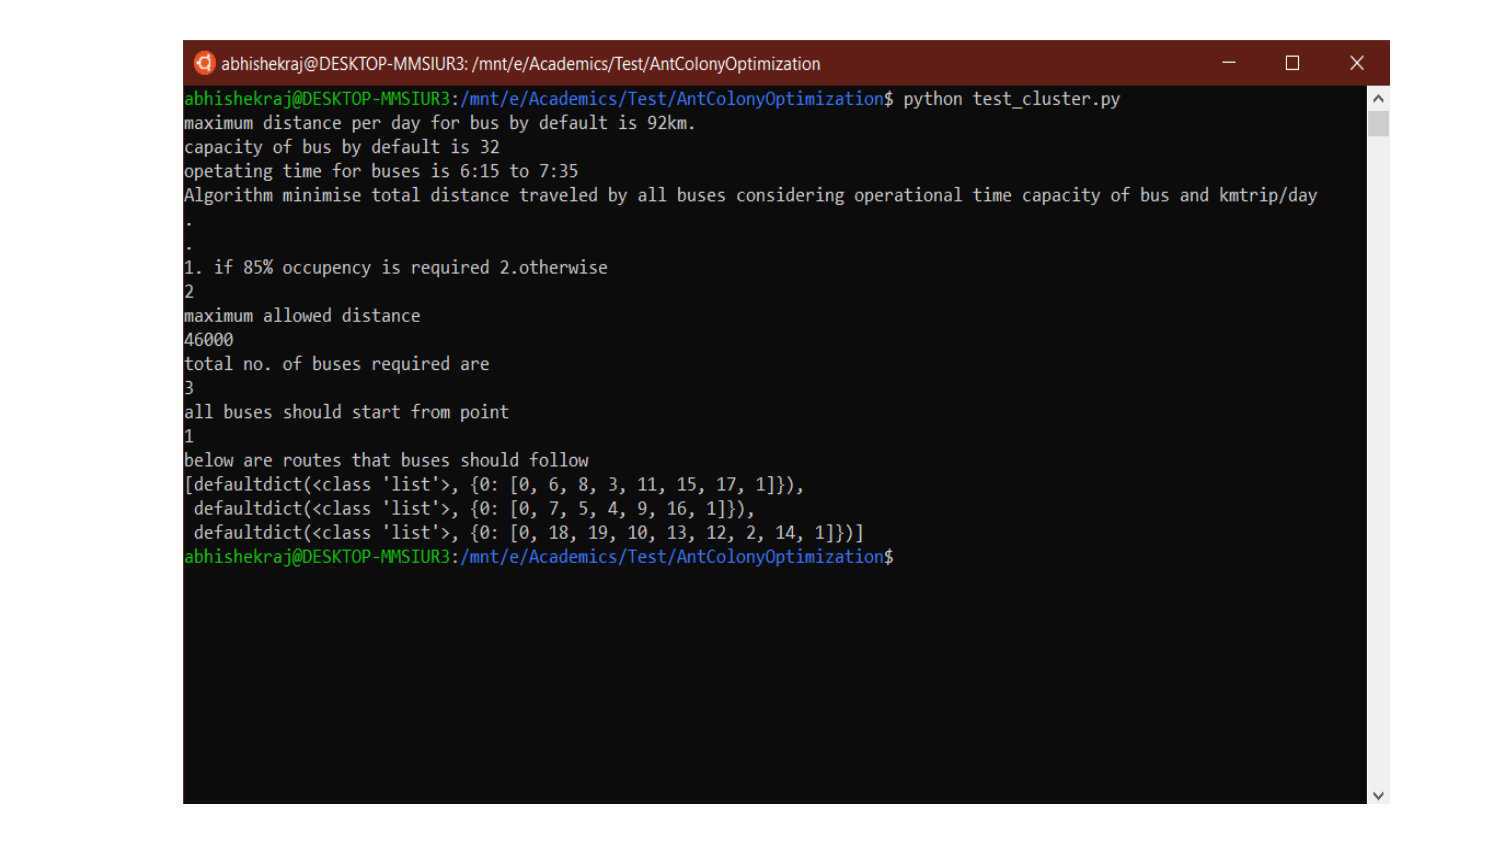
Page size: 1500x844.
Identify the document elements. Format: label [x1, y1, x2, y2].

picture [182, 40, 1390, 804]
